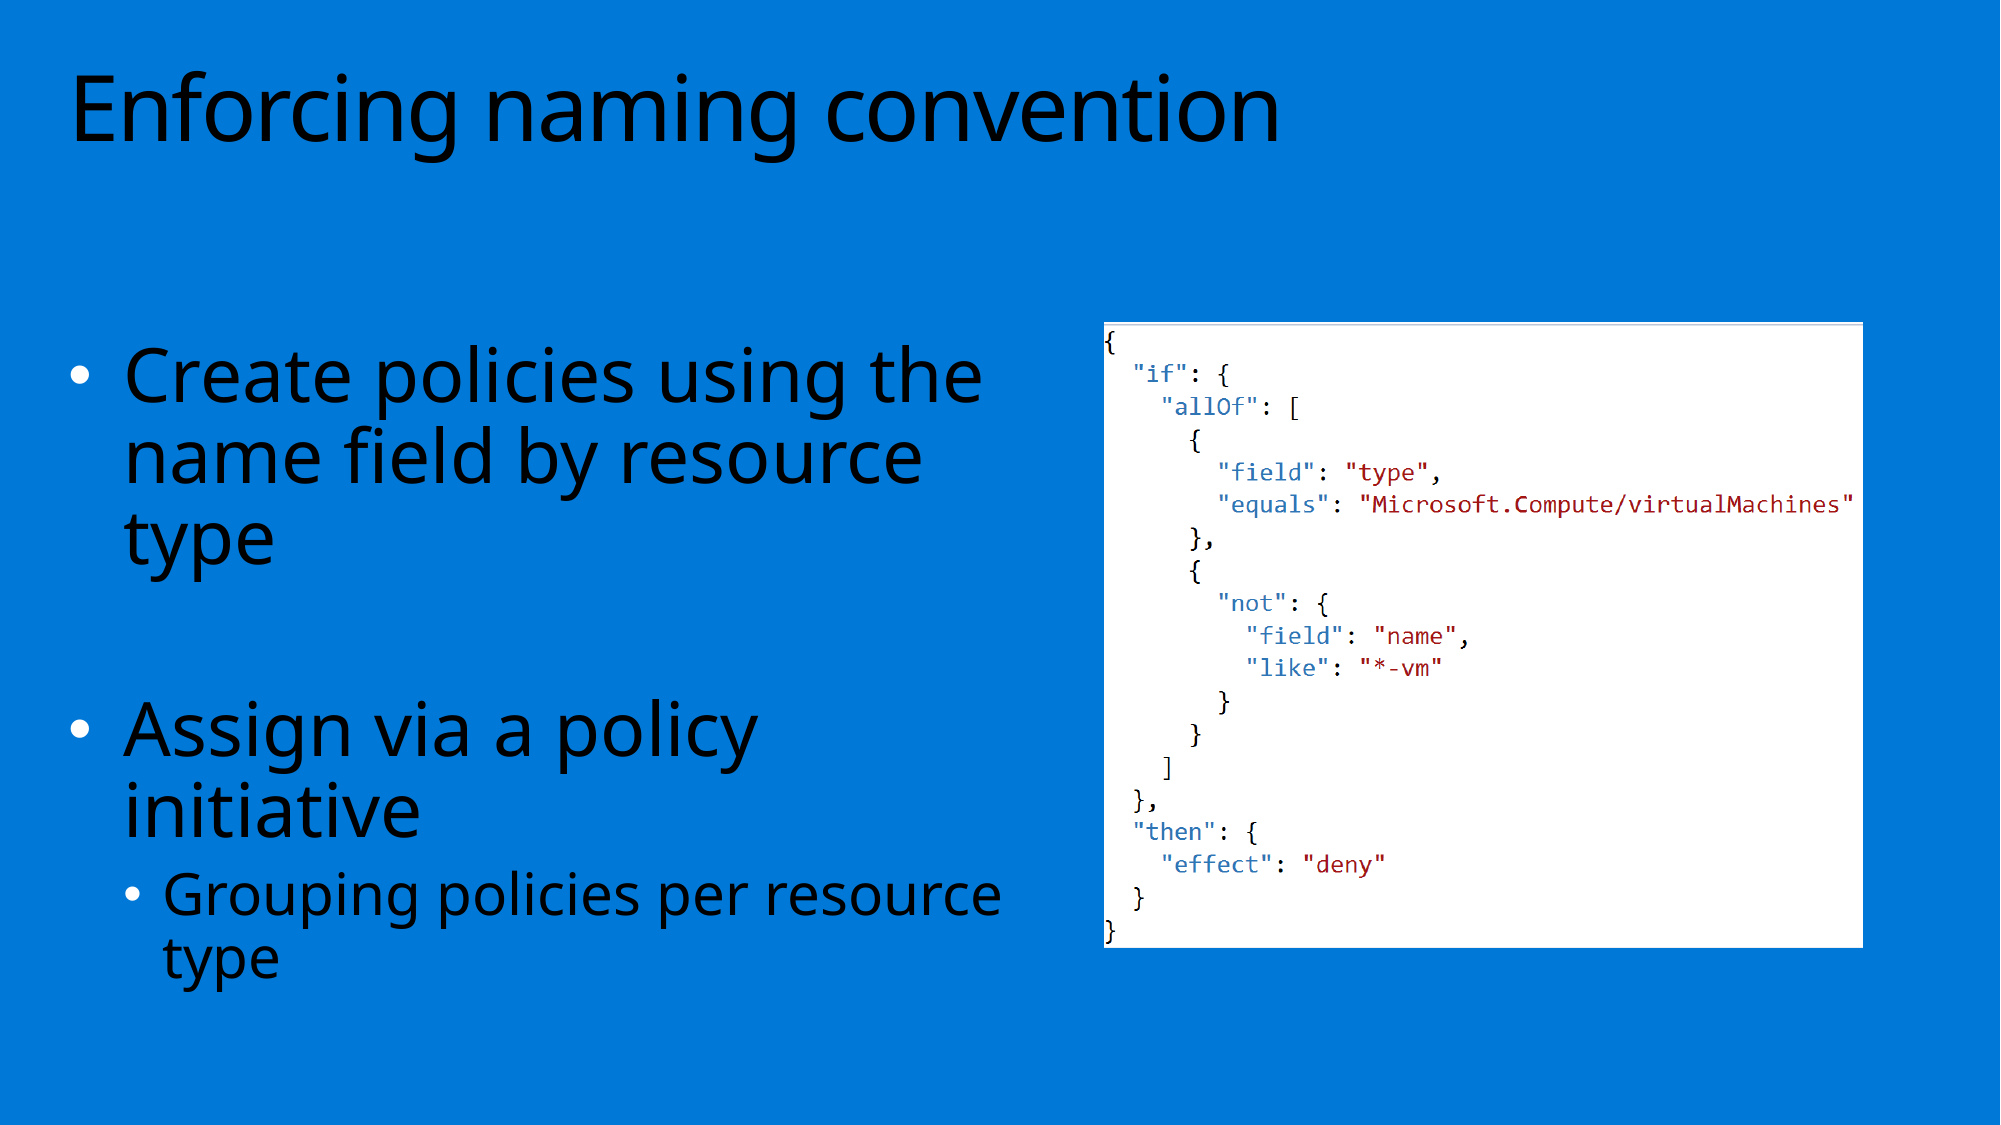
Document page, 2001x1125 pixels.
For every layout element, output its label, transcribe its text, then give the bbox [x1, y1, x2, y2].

title Enforcing naming convention [44, 47, 1957, 196]
picture [1103, 321, 1863, 948]
list Create policies using the name field by resource type Assign via a policy initiative Grouping policies per resource type [44, 210, 1057, 962]
